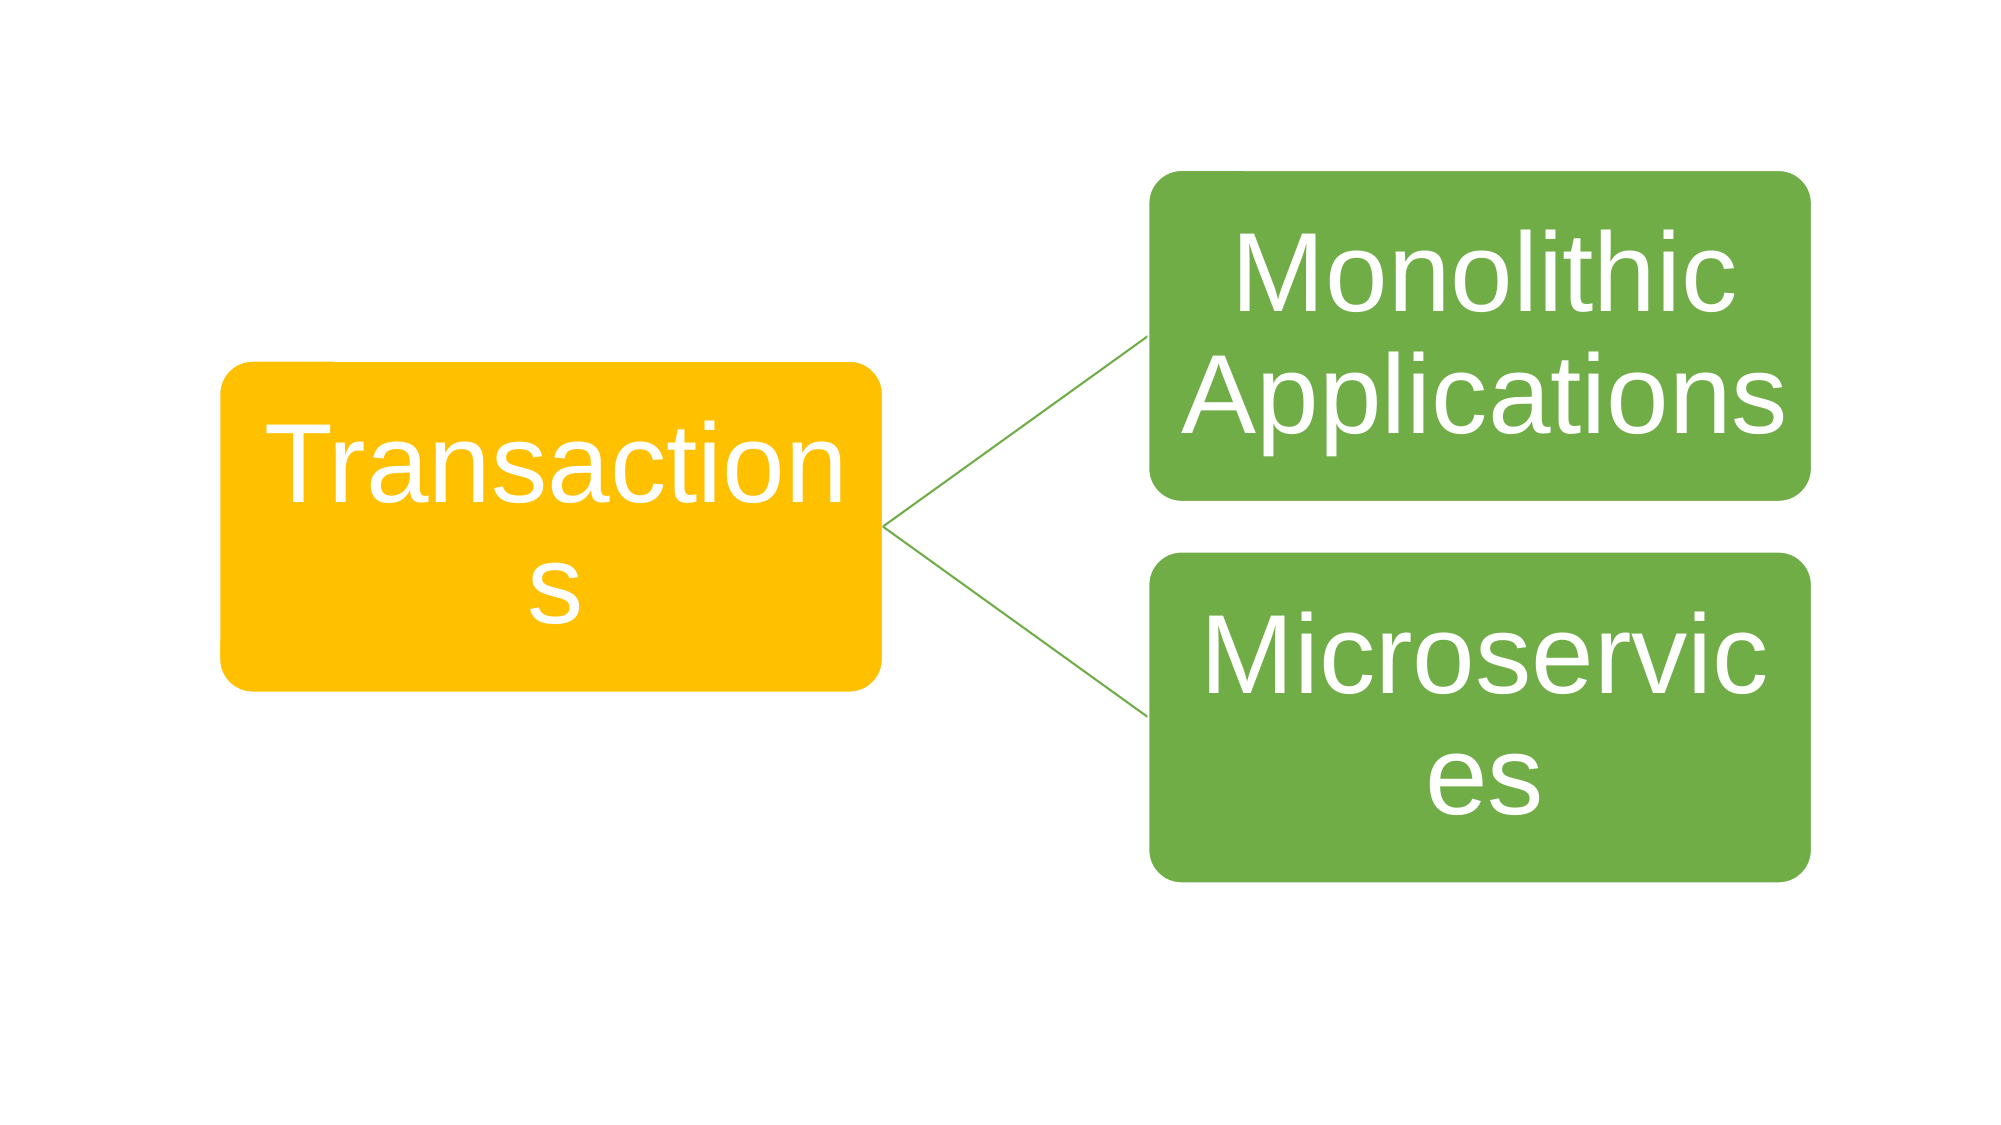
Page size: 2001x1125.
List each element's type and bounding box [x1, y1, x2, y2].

text_box [152, 169, 1879, 884]
